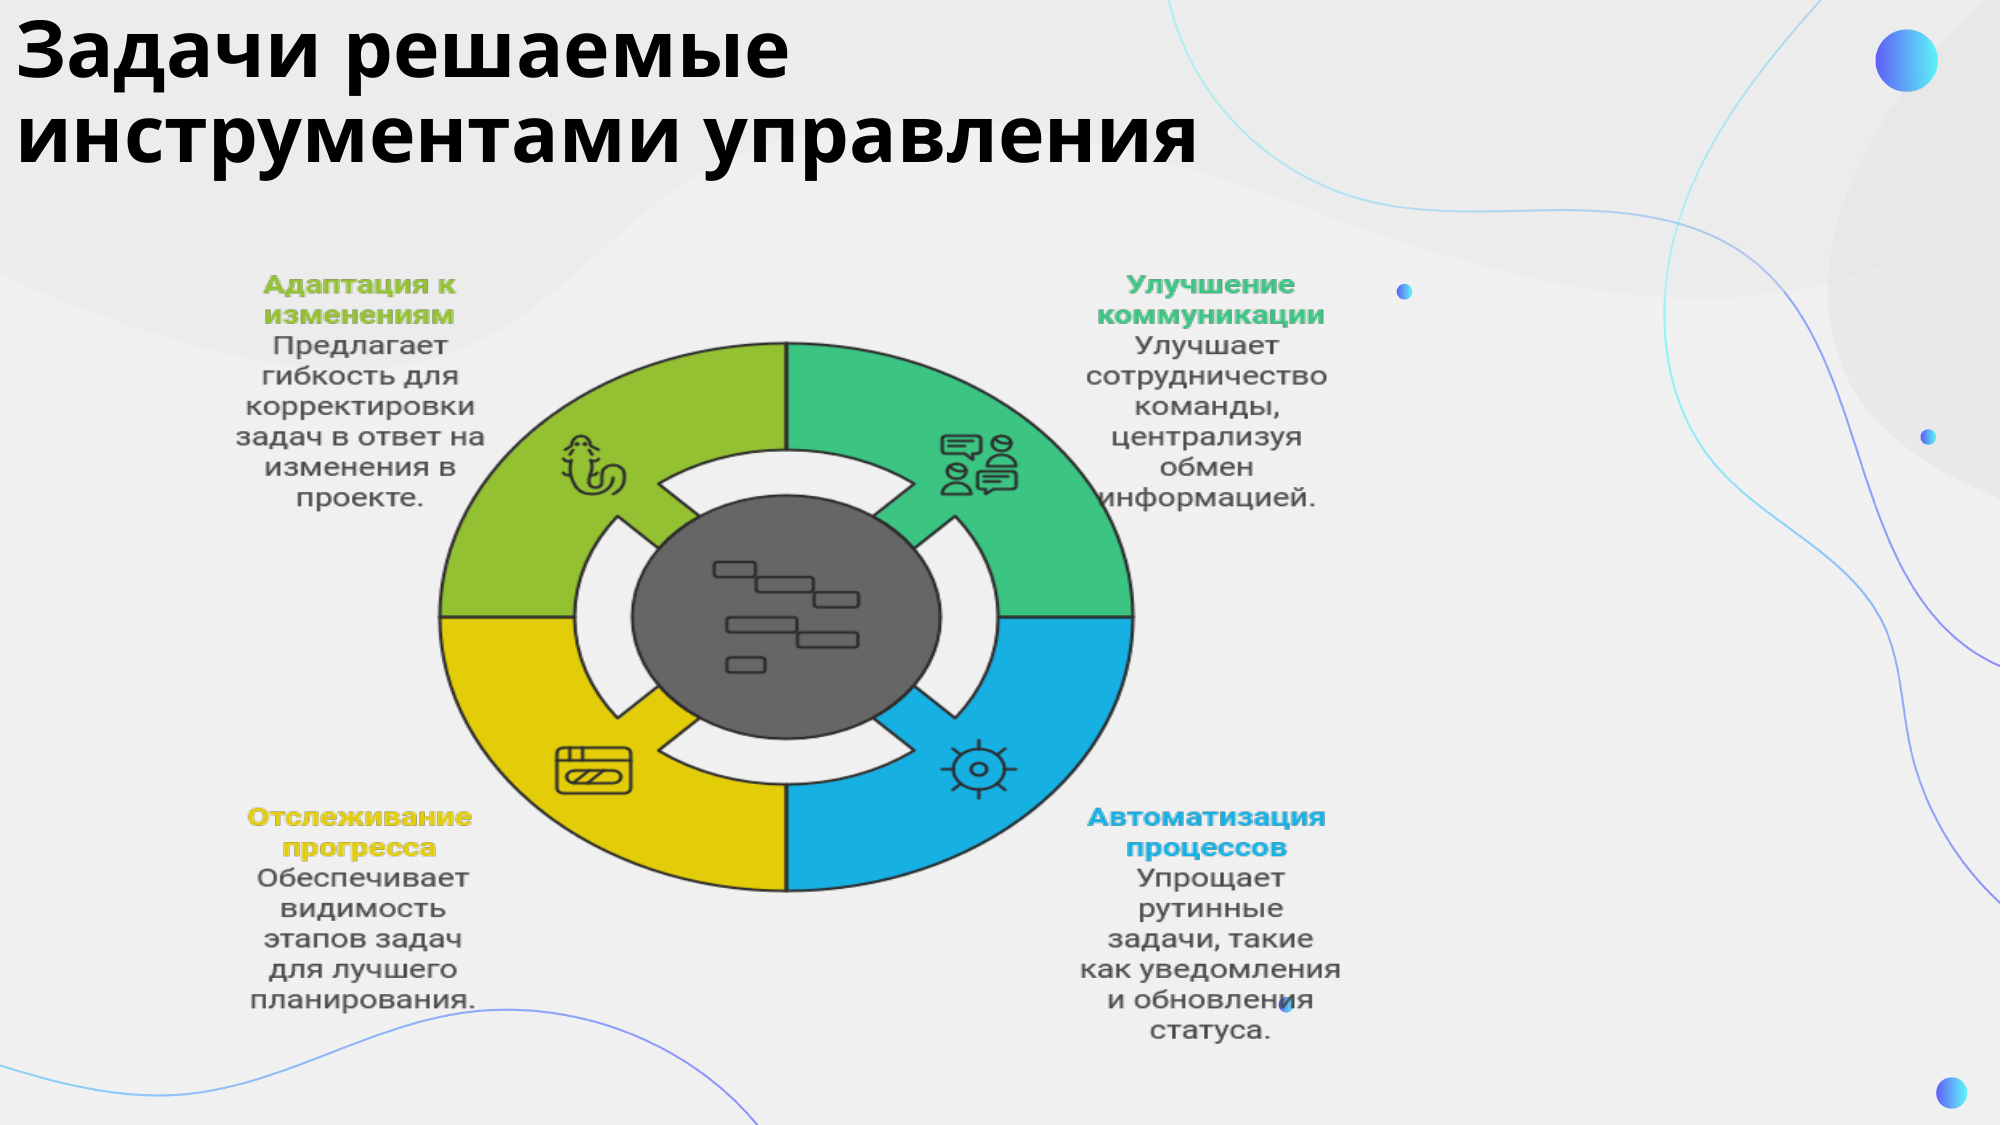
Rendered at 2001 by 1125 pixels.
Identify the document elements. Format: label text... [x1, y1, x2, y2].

picture [0, 0, 2000, 1125]
title Задачи решаемые инструментами управления [0, 0, 1352, 189]
